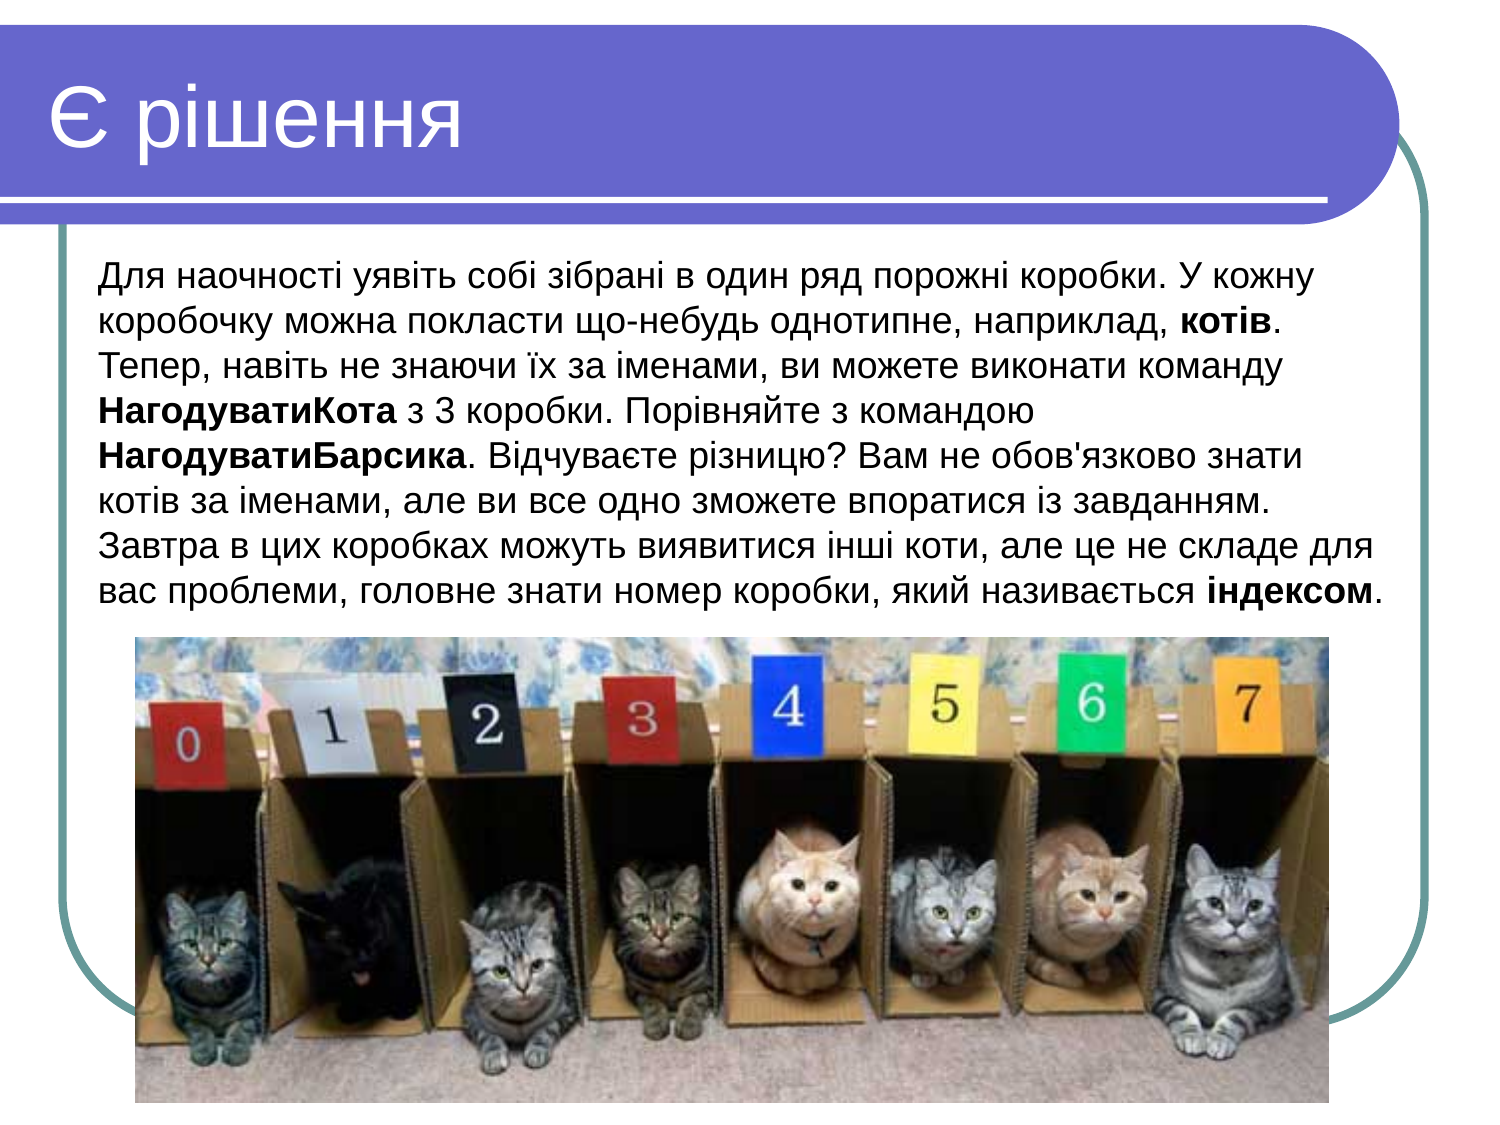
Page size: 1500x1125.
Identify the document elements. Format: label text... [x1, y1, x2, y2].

text_box Для наочності уявіть собі зібрані в один ряд порожні коробки. У кожну коробочку можна покласти що-небудь однотипне, наприклад, котів. Тепер, навіть не знаючи їх за іменами, ви можете виконати команду НагодуватиКота з 3 коробки. Порівняйте з командою НагодуватиБарсика. Відчуваєте різницю? Вам не обов'язково знати котів за іменами, але ви все одно зможете впоратися із завданням. Завтра в цих коробках можуть виявитися інші коти, але це не складе для вас проблеми, головне знати номер коробки, який називається індексом. [82, 243, 1401, 969]
picture [135, 637, 1329, 1103]
text_box Є рішення [32, 37, 1347, 188]
